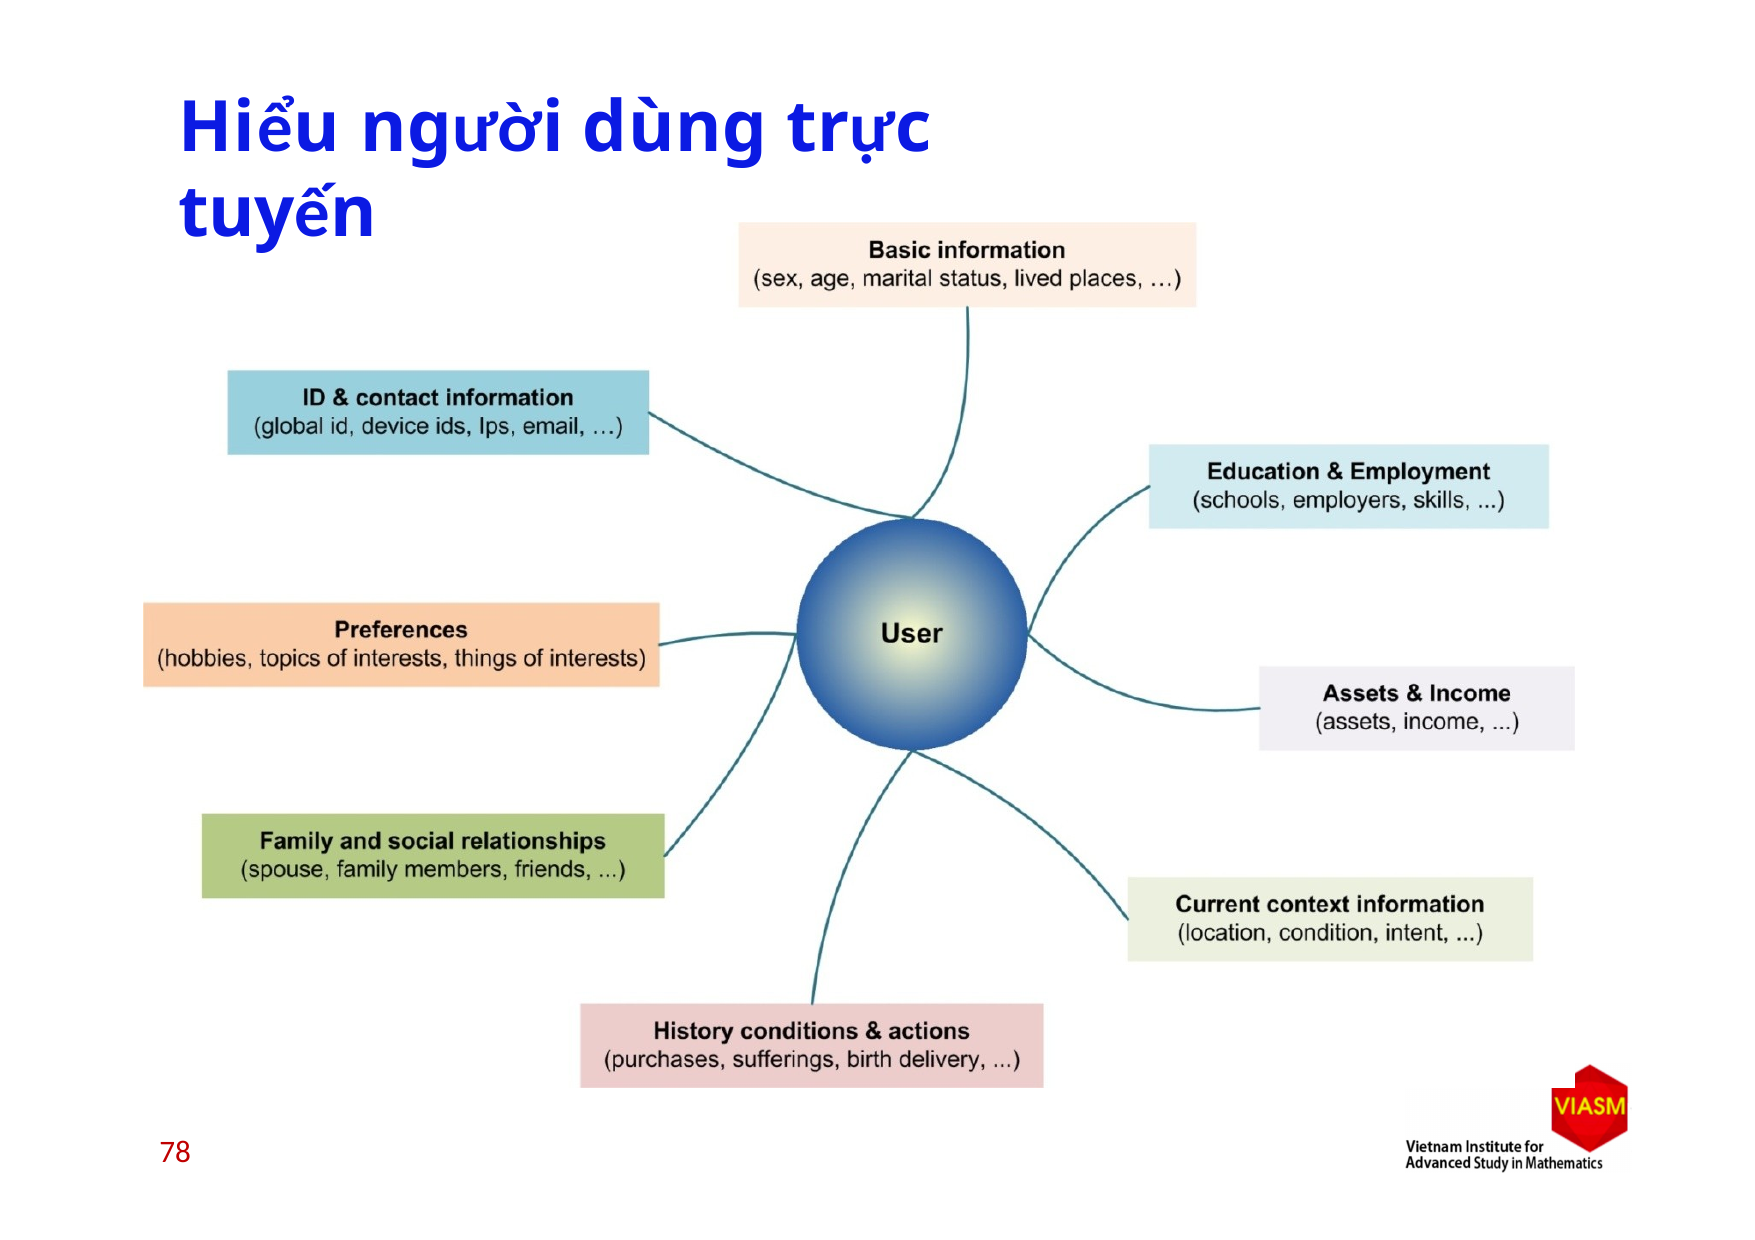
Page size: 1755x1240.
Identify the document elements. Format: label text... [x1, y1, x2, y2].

picture [143, 222, 1632, 1173]
title Hiểu người dùng trực tuyến [176, 78, 1087, 221]
slide_number 10 [153, 1130, 199, 1240]
